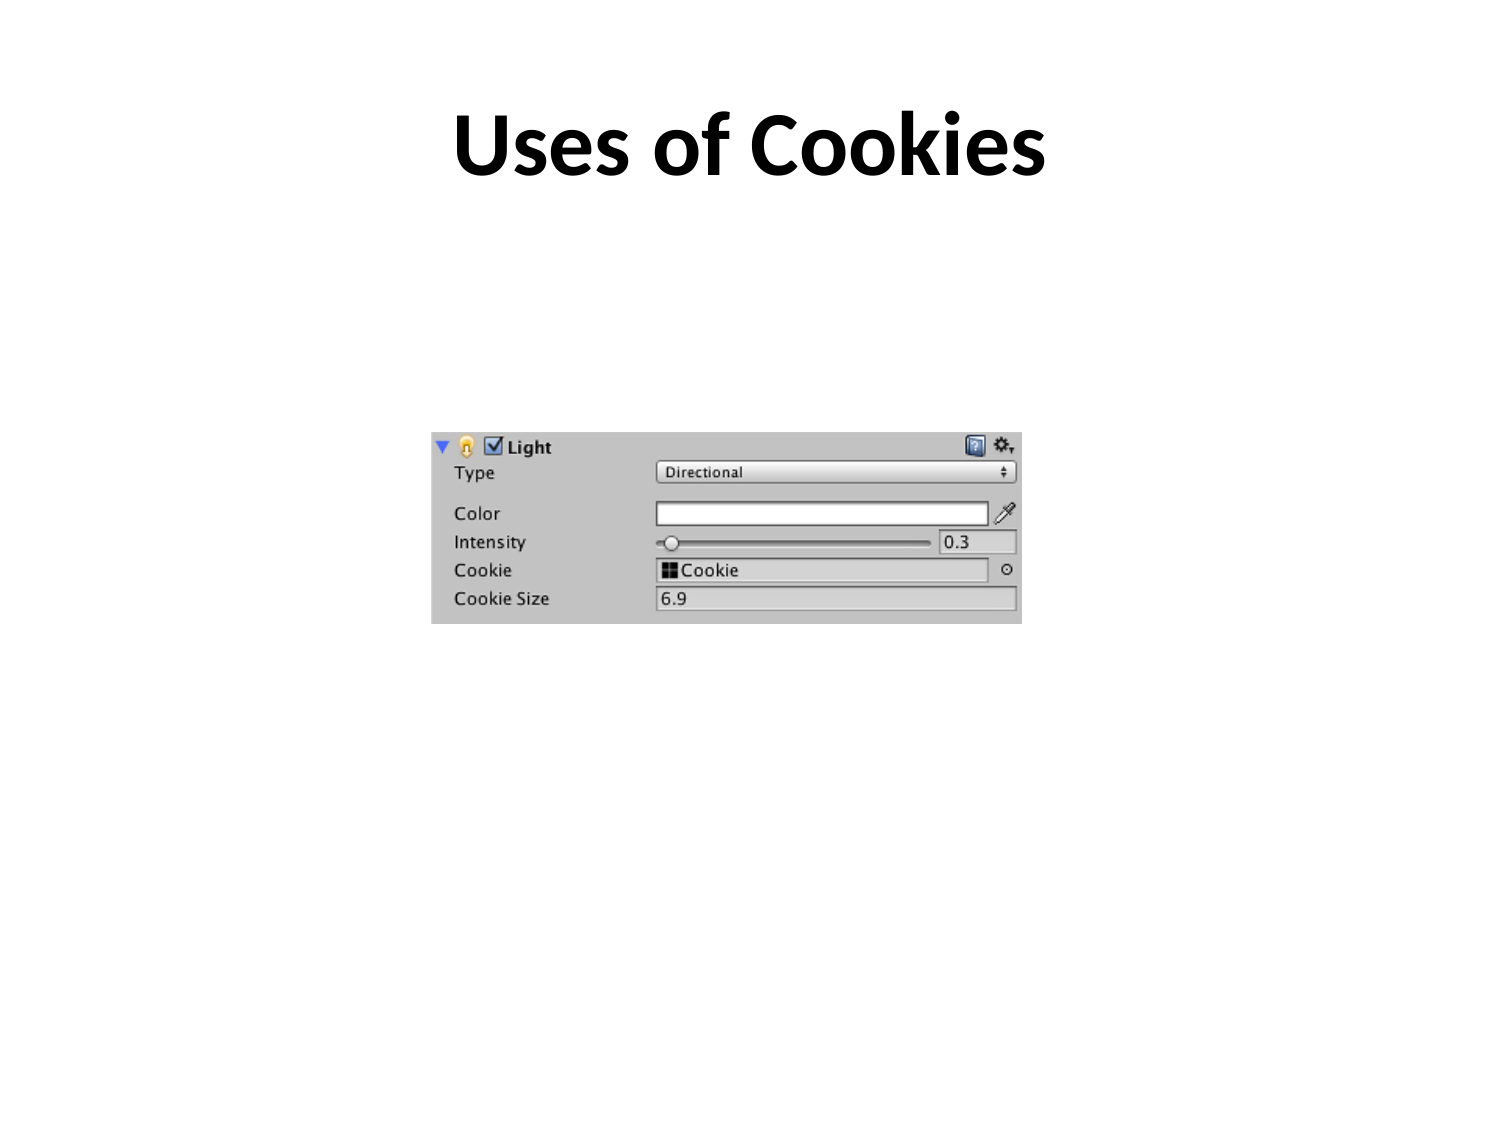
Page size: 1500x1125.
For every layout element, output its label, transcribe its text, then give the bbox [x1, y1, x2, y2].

title Uses of Cookies [75, 45, 1425, 233]
picture [430, 432, 1022, 624]
